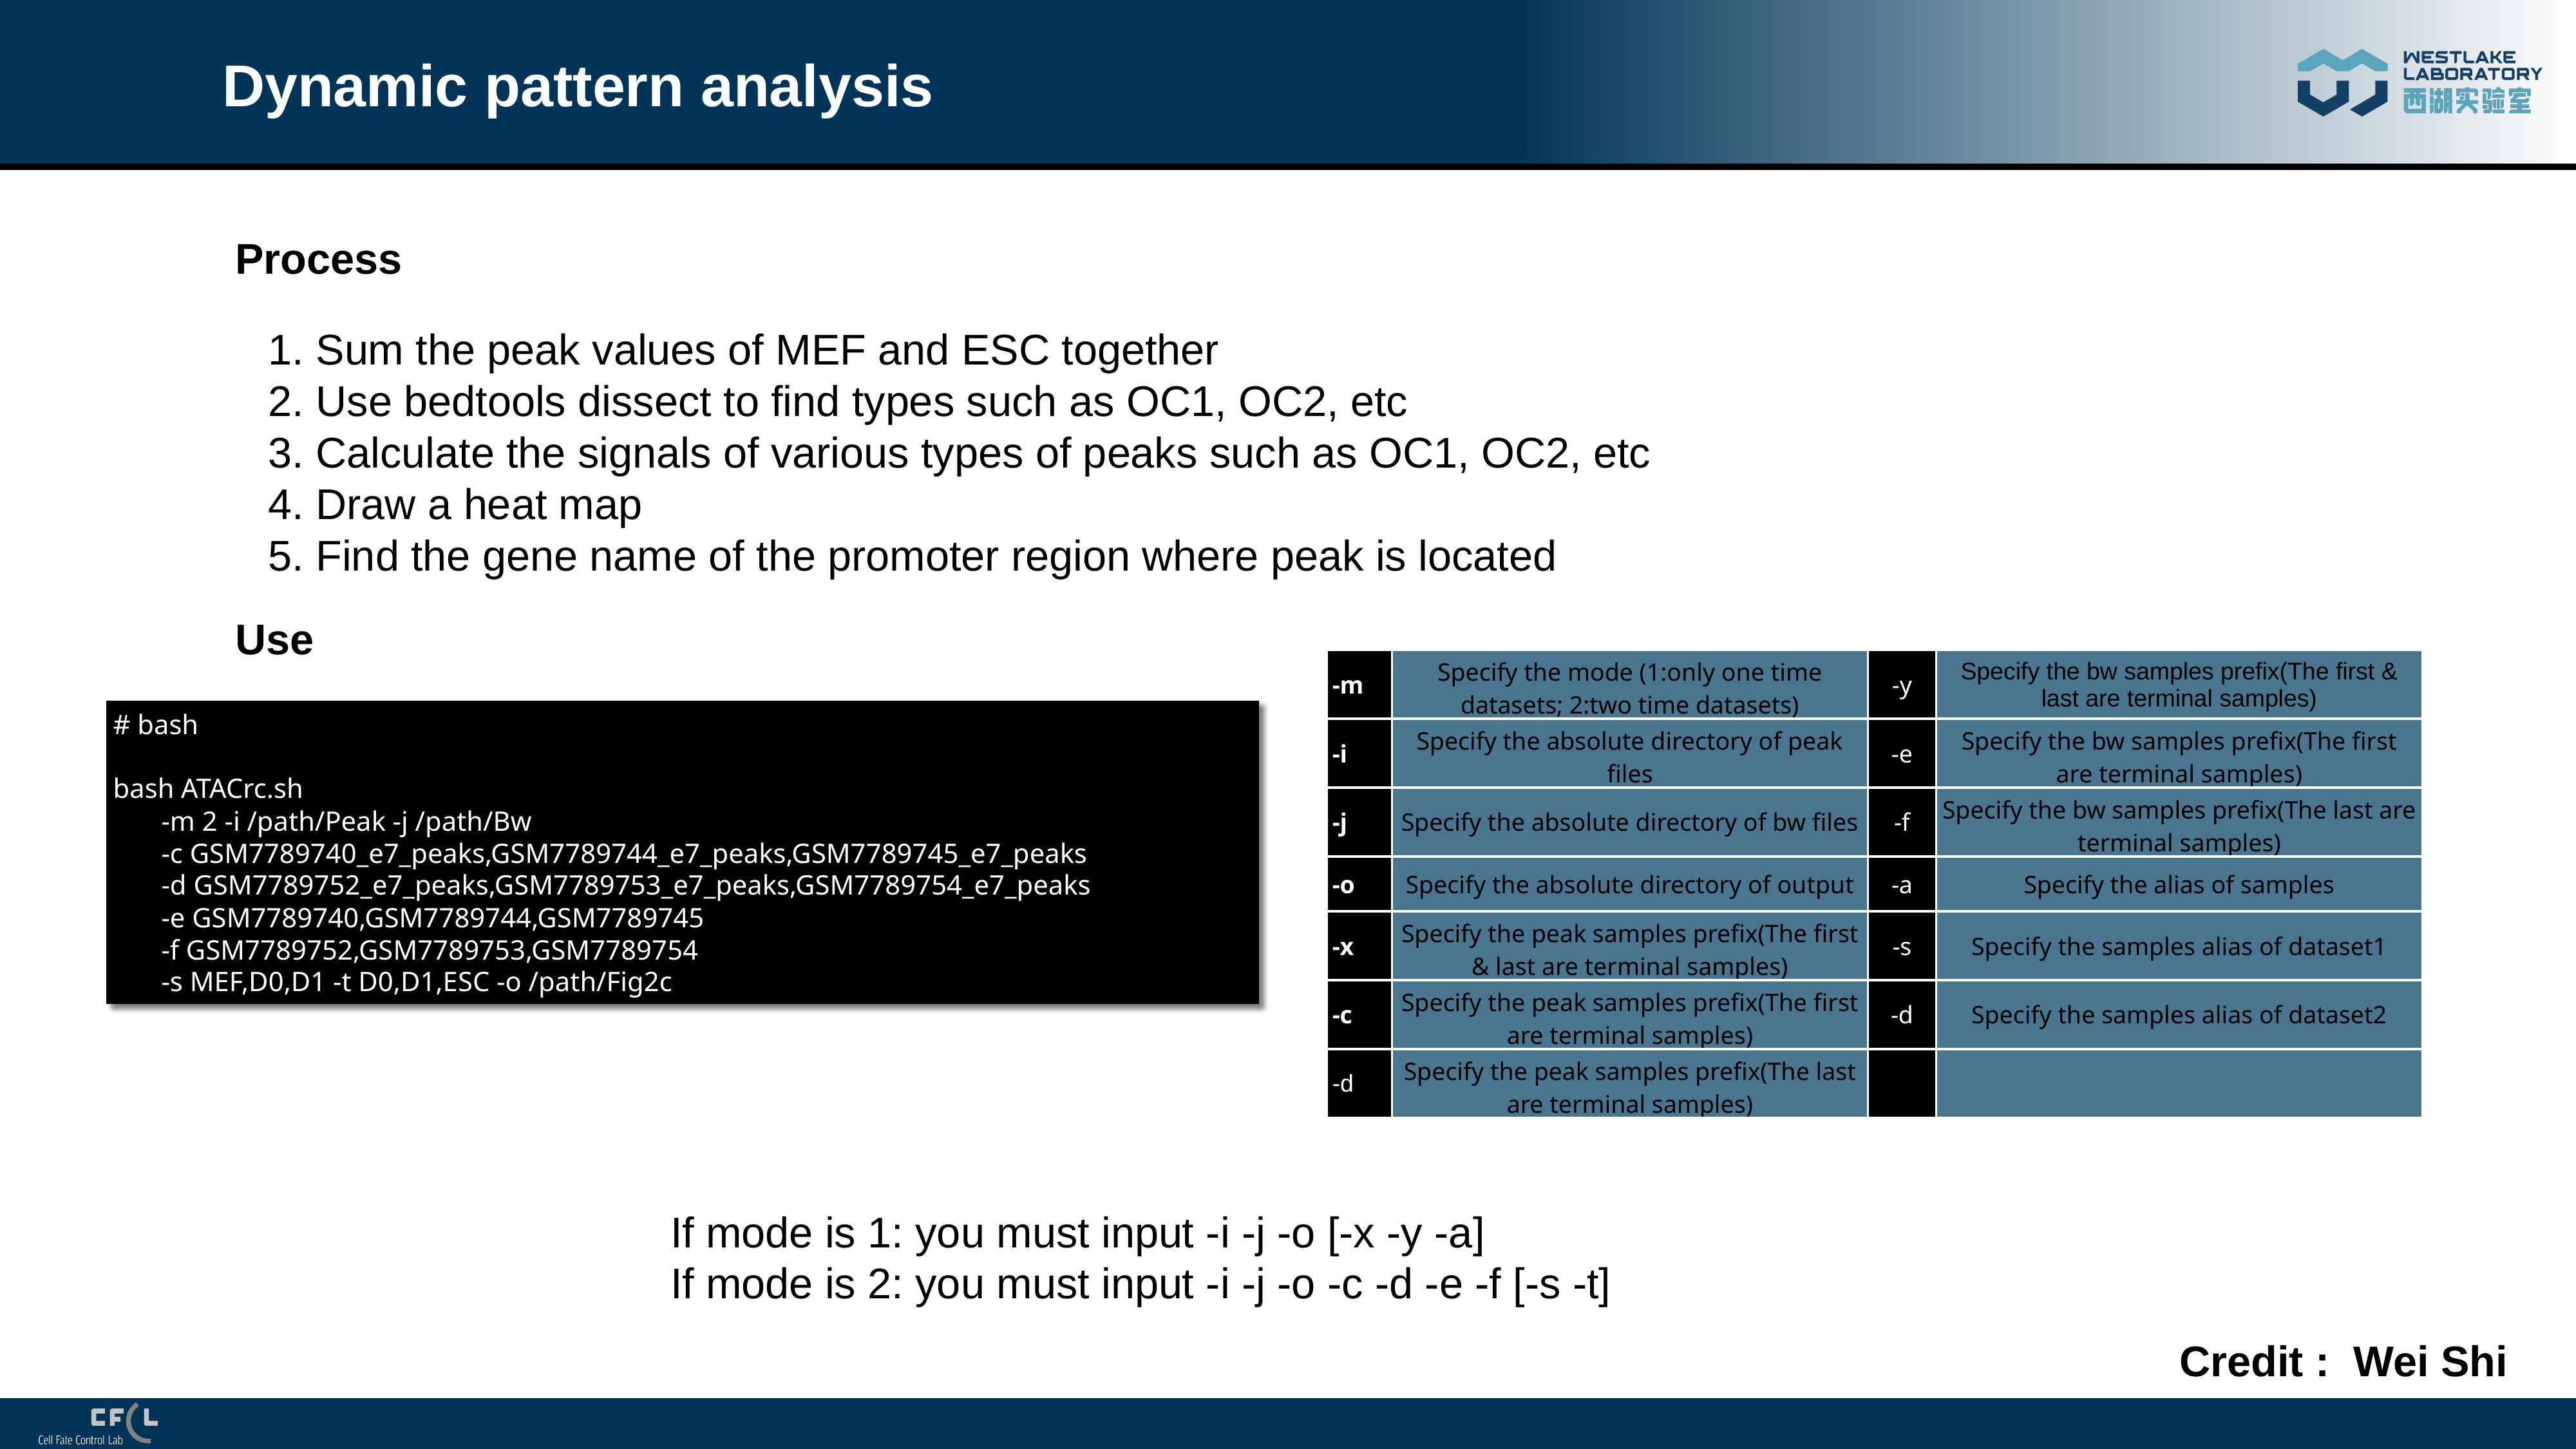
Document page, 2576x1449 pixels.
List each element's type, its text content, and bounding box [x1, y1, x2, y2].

table_cell -a [1869, 858, 1935, 910]
table_cell -d [1869, 981, 1935, 1048]
table_cell Specify the peak samples prefix(The first are terminal samples) [1393, 981, 1867, 1048]
table_cell Specify the bw samples prefix(The first are terminal samples) [1937, 720, 2421, 786]
table_cell Specify the samples alias of dataset1 [1937, 913, 2421, 979]
table_cell [1869, 1050, 1935, 1117]
table_cell Specify the absolute directory of peak files [1393, 720, 1867, 786]
text_box # bash bash ATACrc.sh -m 2 -i /path/Peak -j /path/Bw -c GSM7789740_e7_peaks,GSM7789744_e7_peaks,GSM7789745_e7_peaks -d GSM7789752_e7_peaks,GSM7789753_e7_peaks,GSM7789754_e7_peaks -e GSM7789740,GSM7789744,GSM7789745 -f GSM7789752,GSM7789753,GSM7789754 -s MEF,D0,D1 -t D0,D1,ESC -o /path/Fig2c [108, 701, 1258, 1003]
table_cell Specify the alias of samples [1937, 858, 2421, 910]
table_cell Specify the samples alias of dataset2 [1937, 981, 2421, 1048]
table_cell -e [1869, 720, 1935, 786]
table_cell -s [1869, 913, 1935, 979]
text_box If mode is 1: you must input -i -j -o [-x -y -a] If mode is 2: you must input -i -j -o -c -d -e -f [-s -t] [663, 1197, 1757, 1315]
table_cell [1937, 1050, 2421, 1117]
picture [39, 1402, 158, 1444]
text_box Process [227, 223, 457, 290]
table_header Specify the bw samples prefix(The first & last are terminal samples) [1937, 651, 2421, 717]
table_cell Specify the bw samples prefix(The last are terminal samples) [1937, 789, 2421, 855]
text_box 1. Sum the peak values of MEF and ESC together 2. Use bedtools dissect to find types such as OC1, OC2, etc 3. Calculate the signals of various types of peaks such as OC1, OC2, etc 4. Draw a heat map 5. Find the gene name of the promoter region where peak is located [260, 314, 2036, 587]
picture [2362, 49, 2543, 117]
table_cell -d [1328, 1050, 1391, 1117]
table_cell Specify the peak samples prefix(The last are terminal samples) [1393, 1050, 1867, 1117]
table_cell Specify the absolute directory of bw files [1393, 789, 1867, 855]
text_box Credit : Wei Shi [2090, 1329, 2576, 1412]
table_cell -j [1328, 789, 1391, 855]
table_cell -o [1328, 858, 1391, 910]
table_cell -f [1869, 789, 1935, 855]
table_cell Specify the absolute directory of output [1393, 858, 1867, 910]
table_cell -x [1328, 913, 1391, 979]
title Dynamic pattern analysis [214, 0, 2362, 167]
text_box Use [227, 604, 457, 671]
table_cell -i [1328, 720, 1391, 786]
table_header -y [1869, 651, 1935, 717]
table_cell Specify the peak samples prefix(The first & last are terminal samples) [1393, 913, 1867, 979]
table_cell -c [1328, 981, 1391, 1048]
table_header Specify the mode (1:only one time datasets; 2:two time datasets) [1393, 651, 1867, 717]
table_header -m [1328, 651, 1391, 717]
